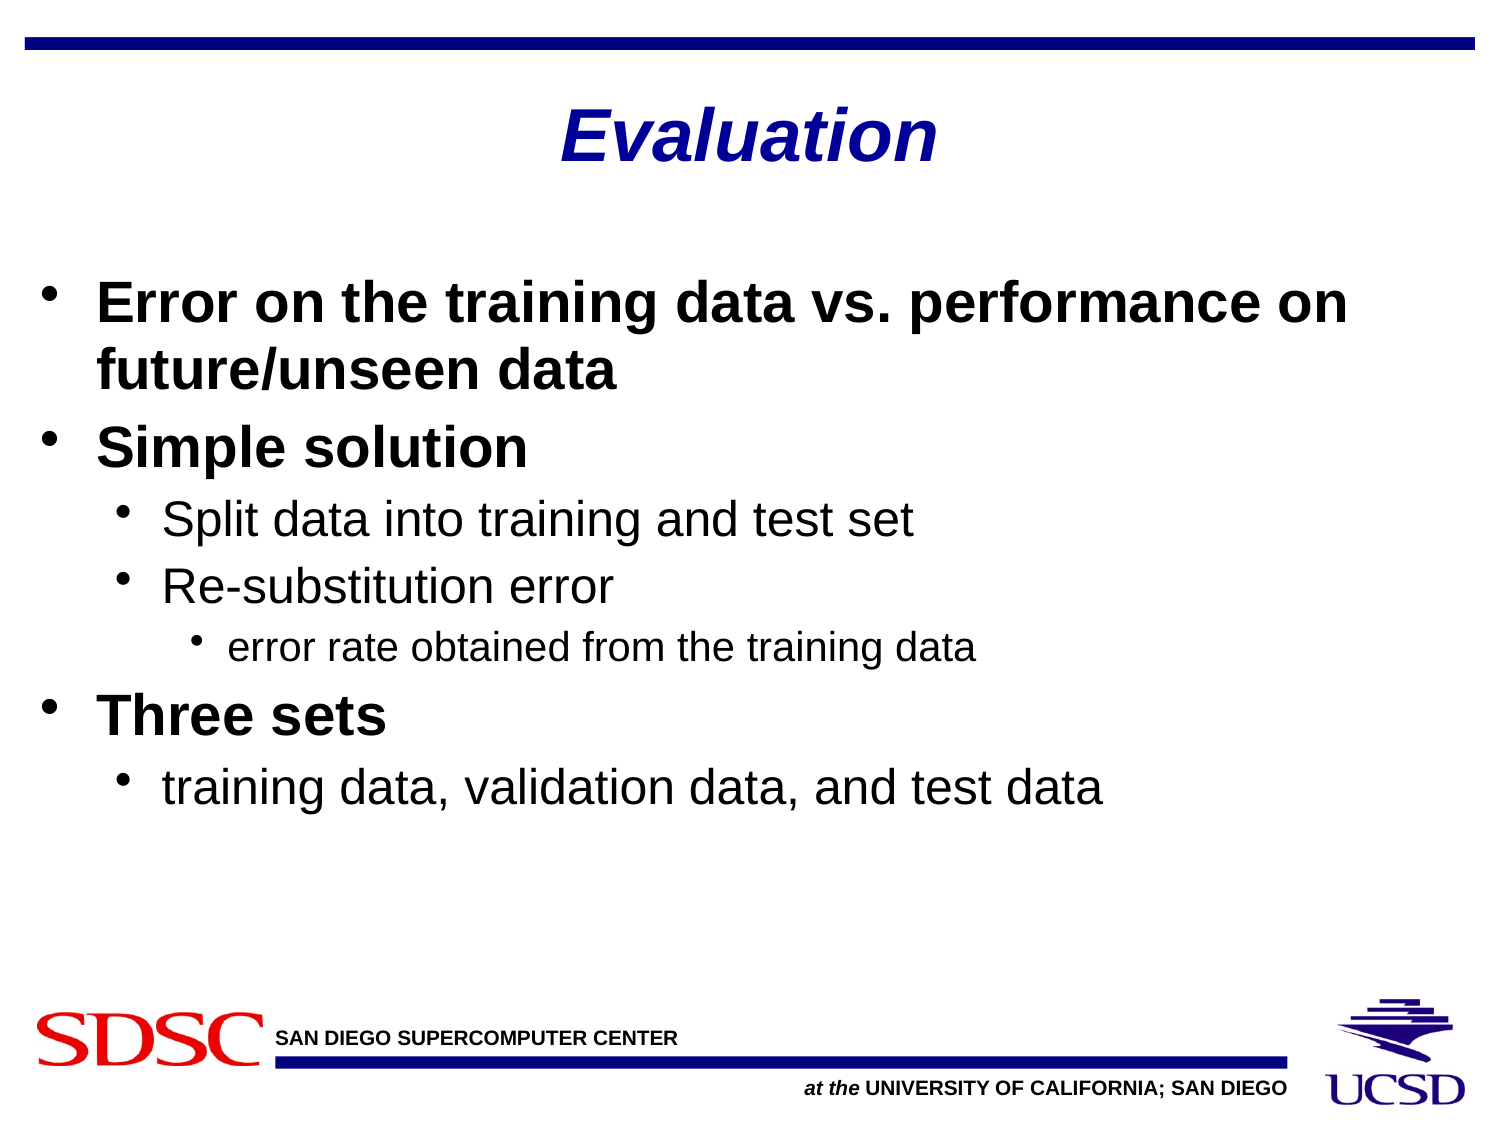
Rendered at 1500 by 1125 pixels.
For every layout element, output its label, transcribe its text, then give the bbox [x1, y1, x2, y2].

title Evaluation [24, 50, 1475, 221]
list Error on the training data vs. performance on future/unseen data Simple solution Split data into training and test set Re-substitution error error rate obtained from the training data Three sets training data, validation data, and test data [24, 262, 1475, 975]
picture [1325, 999, 1465, 1105]
picture [37, 1012, 263, 1066]
